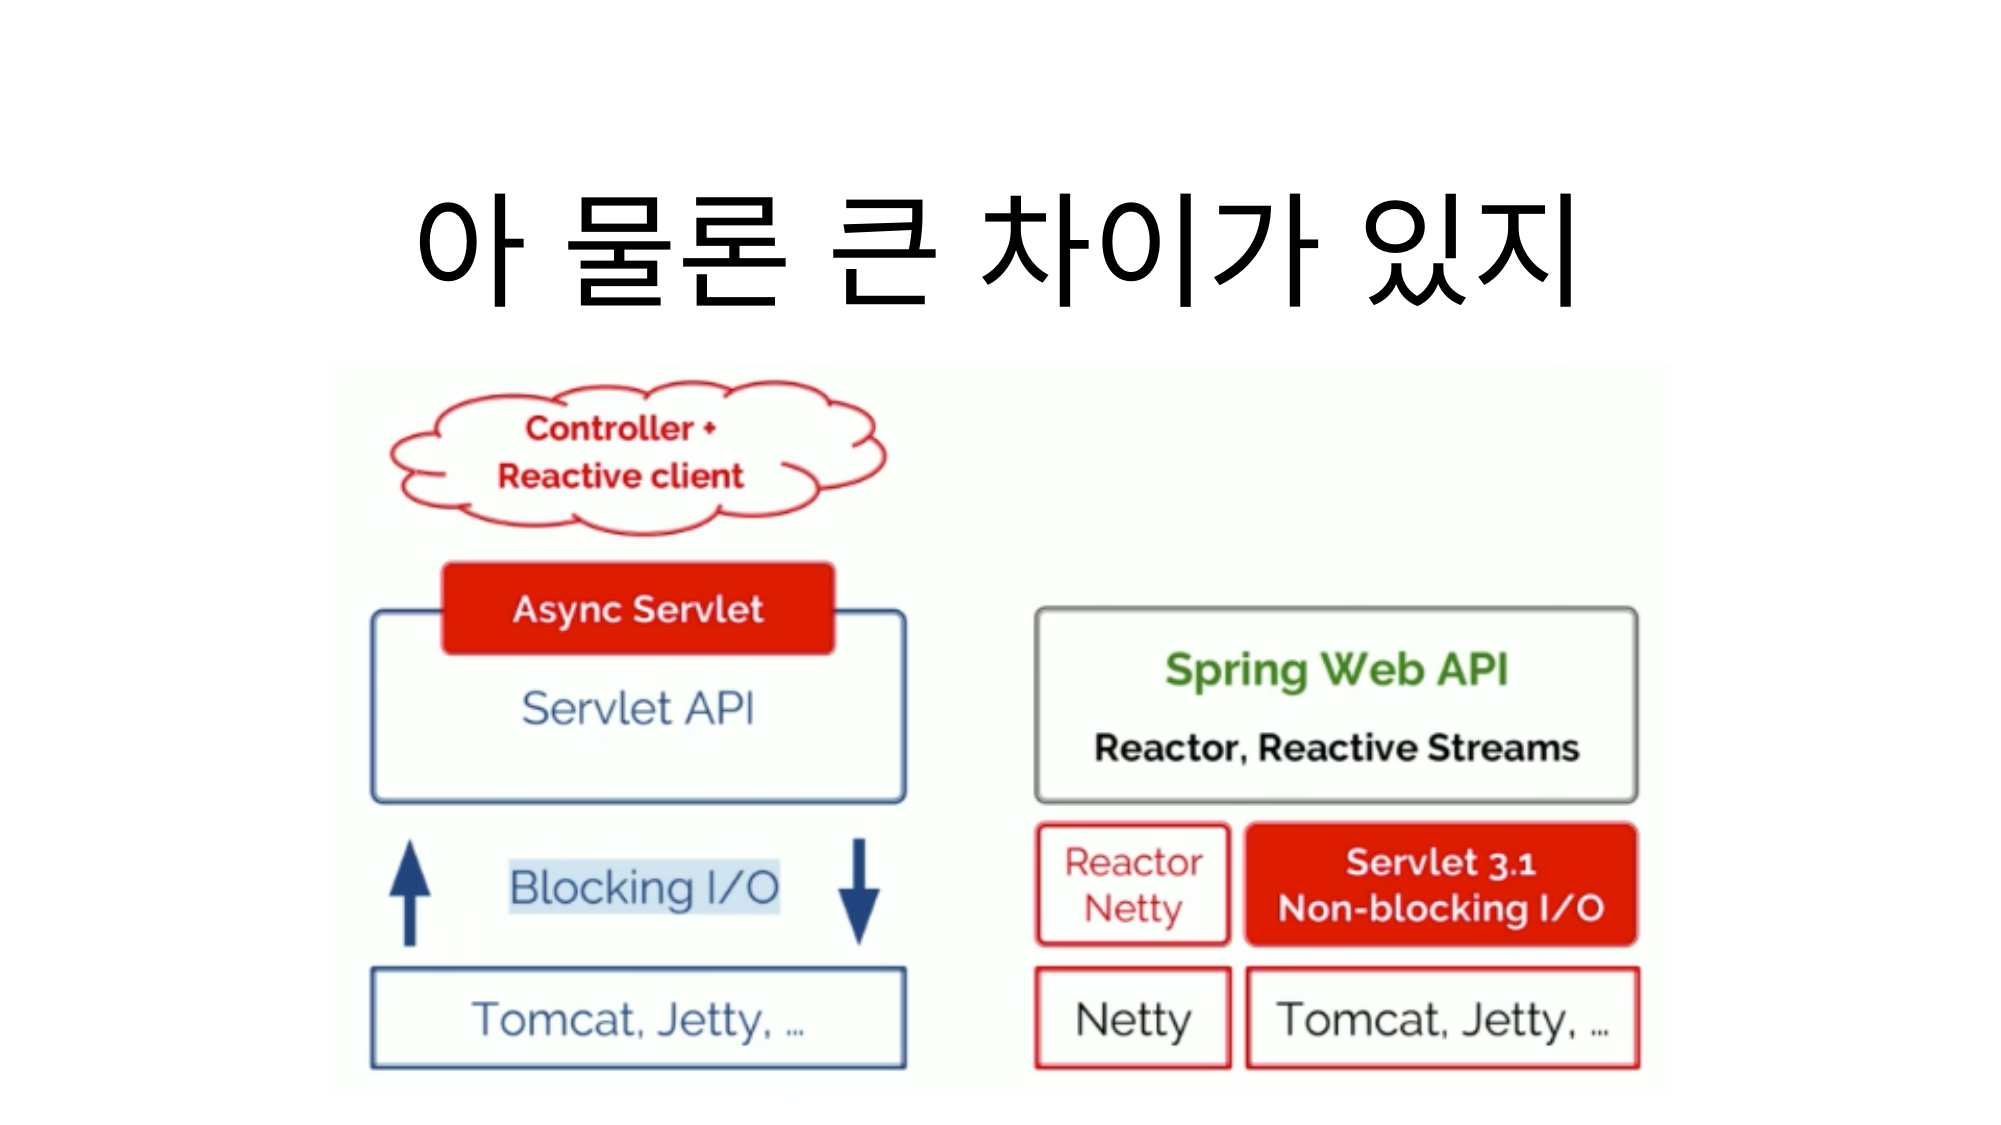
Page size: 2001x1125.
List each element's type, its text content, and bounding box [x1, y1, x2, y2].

picture [328, 364, 1672, 1096]
text_box 아 물론 큰 차이가 있지 [397, 165, 1603, 331]
